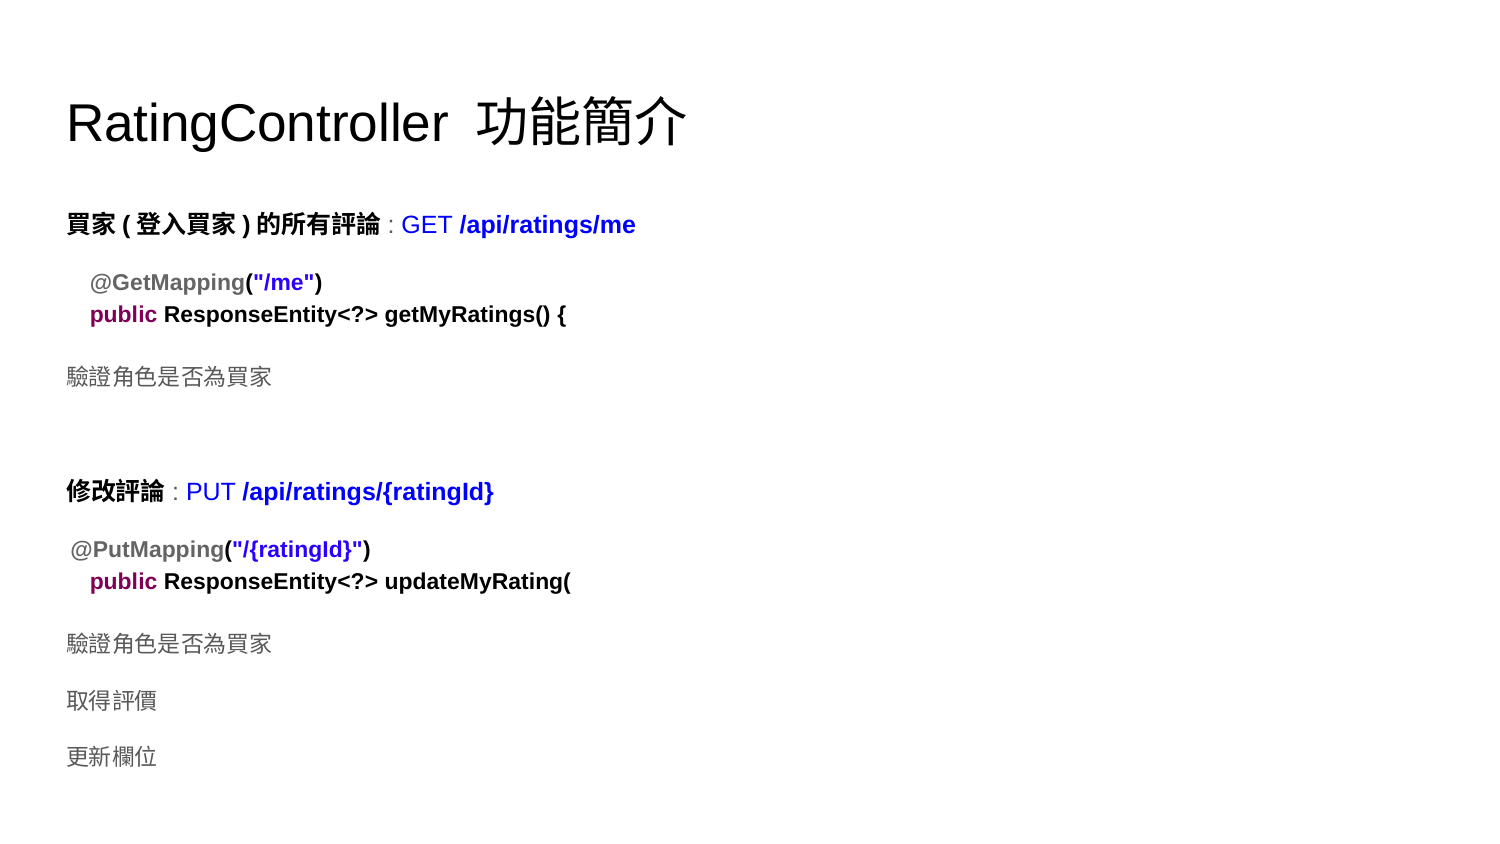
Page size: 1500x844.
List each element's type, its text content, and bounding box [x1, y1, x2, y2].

list 買家(登入買家)的所有評論: GET /api/ratings/me @GetMapping("/me") public ResponseEntity<?> getMyRatings() { 驗證角色是否為買家 修改評論: PUT /api/ratings/{ratingId} @PutMapping("/{ratingId}") public ResponseEntity<?> updateMyRating( 驗證角色是否為買家 取得評價 更新欄位 [51, 189, 1449, 800]
title RatingController 功能簡介 [51, 72, 1449, 167]
